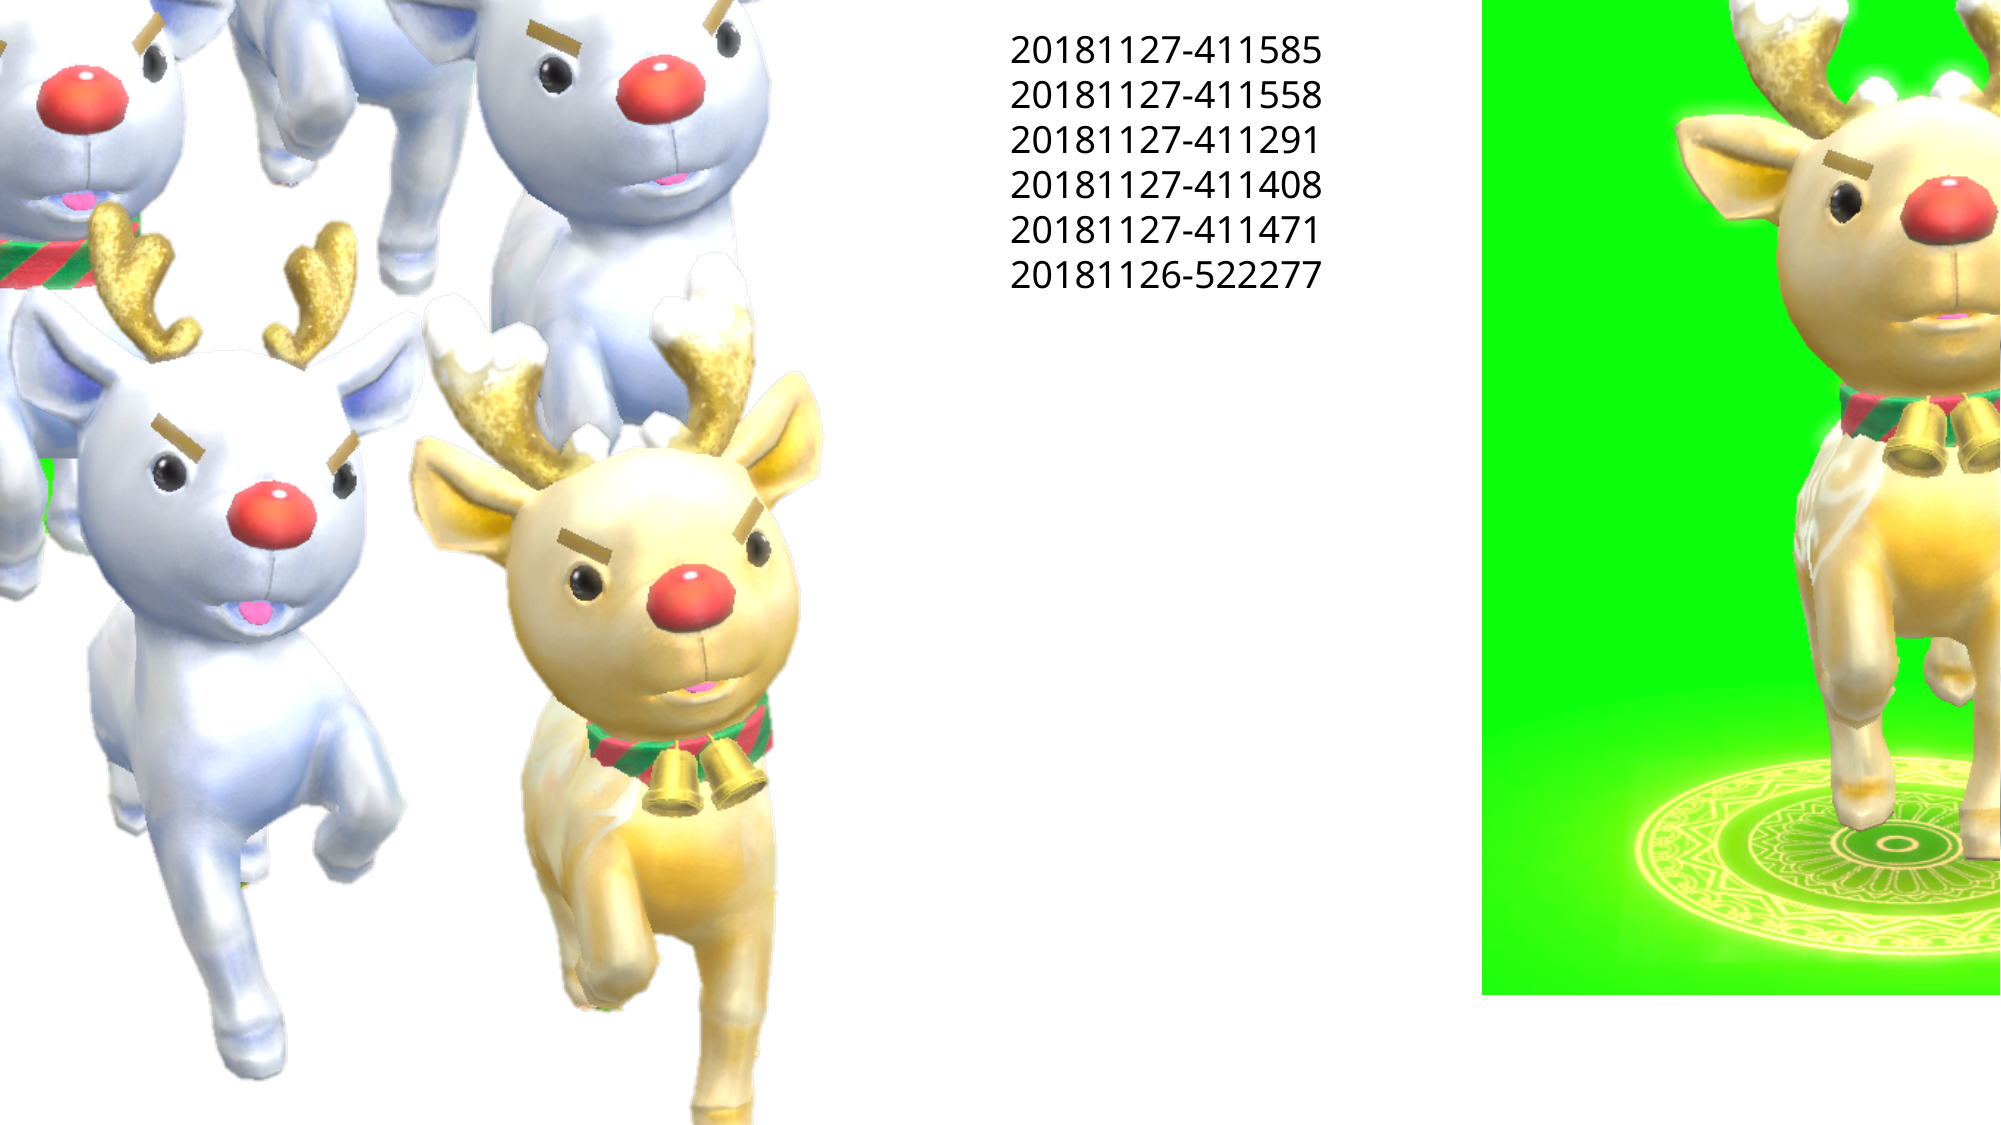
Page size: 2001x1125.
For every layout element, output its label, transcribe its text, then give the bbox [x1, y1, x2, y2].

text_box 20181127-411585 20181127-411558 20181127-411291 20181127-411408 20181127-411471 20181126-522277 [995, 18, 1338, 304]
picture [1482, 0, 2001, 995]
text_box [0, 0, 830, 1125]
